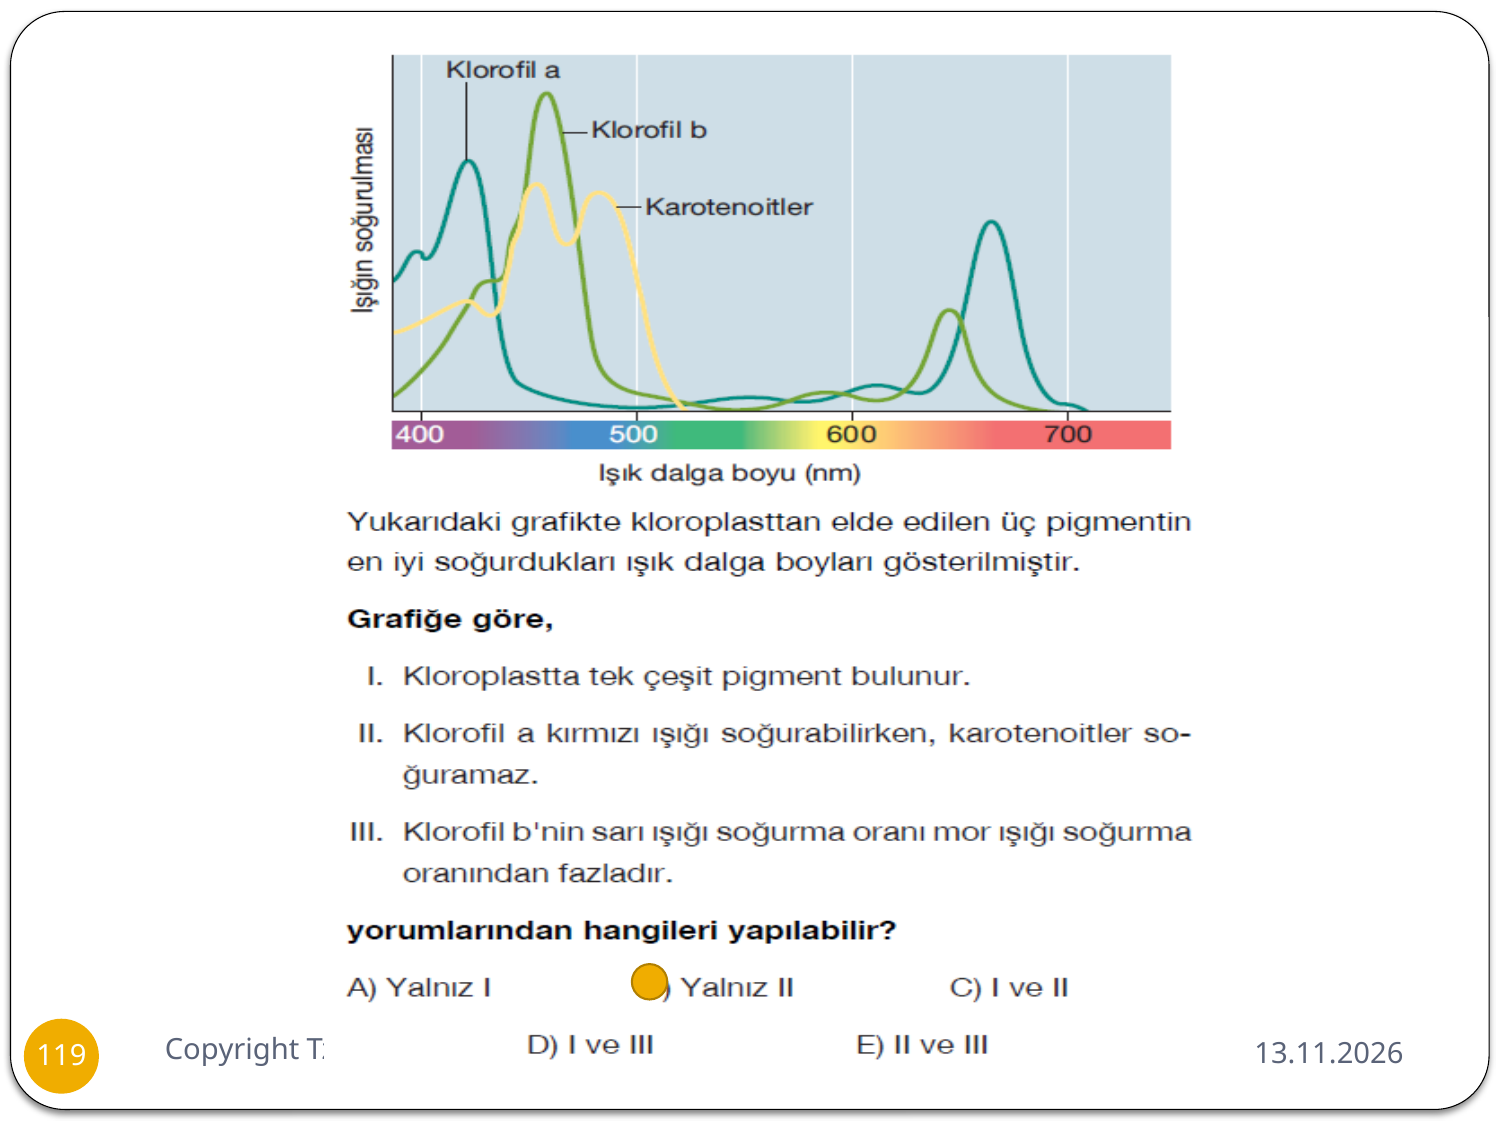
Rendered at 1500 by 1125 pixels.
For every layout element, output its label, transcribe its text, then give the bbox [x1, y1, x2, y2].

footer Copyright Tzn Arc [150, 1012, 800, 1088]
slide_number 119 [23, 1018, 99, 1094]
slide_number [1012, 1015, 1419, 1094]
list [324, 38, 1211, 1071]
